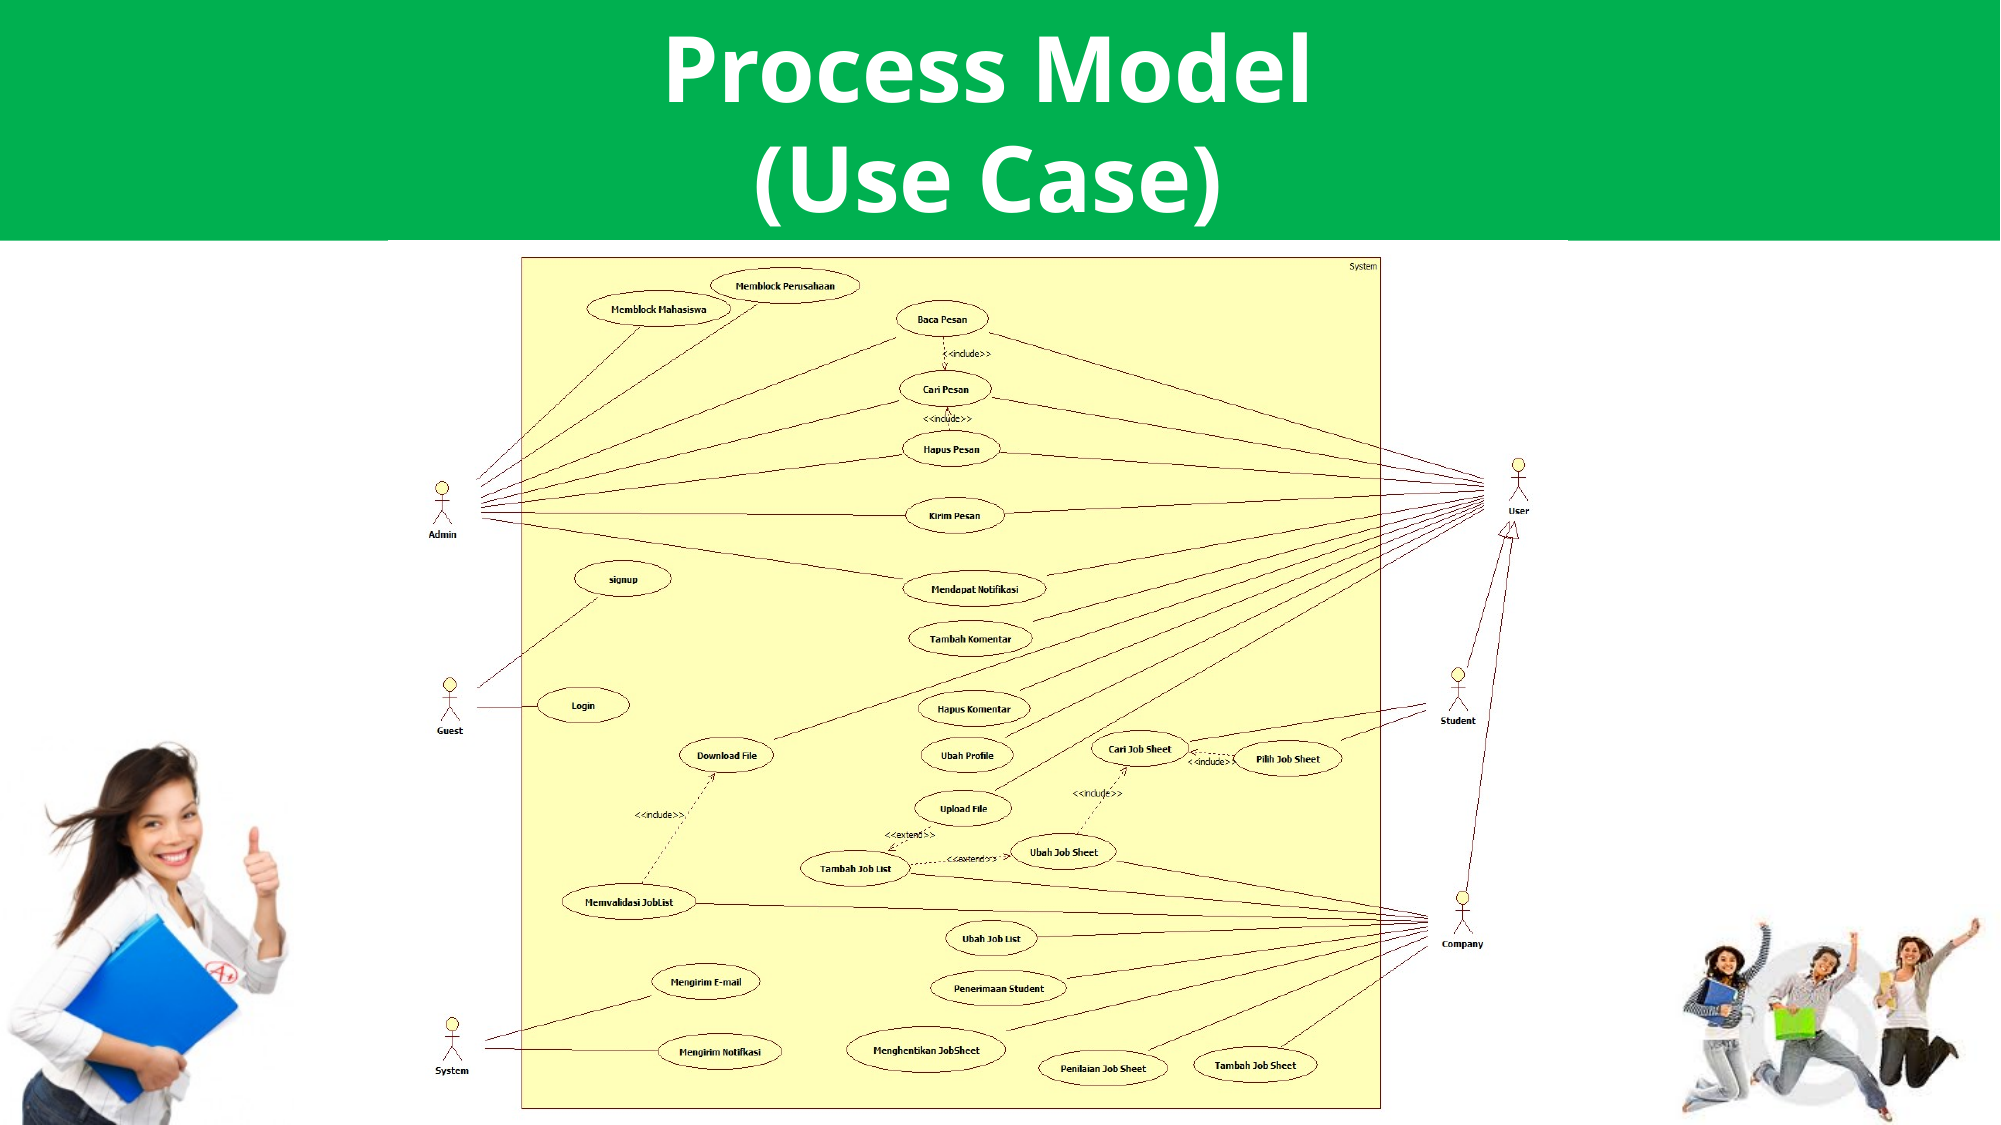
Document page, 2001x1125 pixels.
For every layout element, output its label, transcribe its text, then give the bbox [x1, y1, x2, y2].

picture [1660, 903, 2000, 1125]
picture [0, 729, 294, 1125]
text_box Process Model (Use Case) [0, 0, 2000, 241]
picture [388, 240, 1568, 1125]
